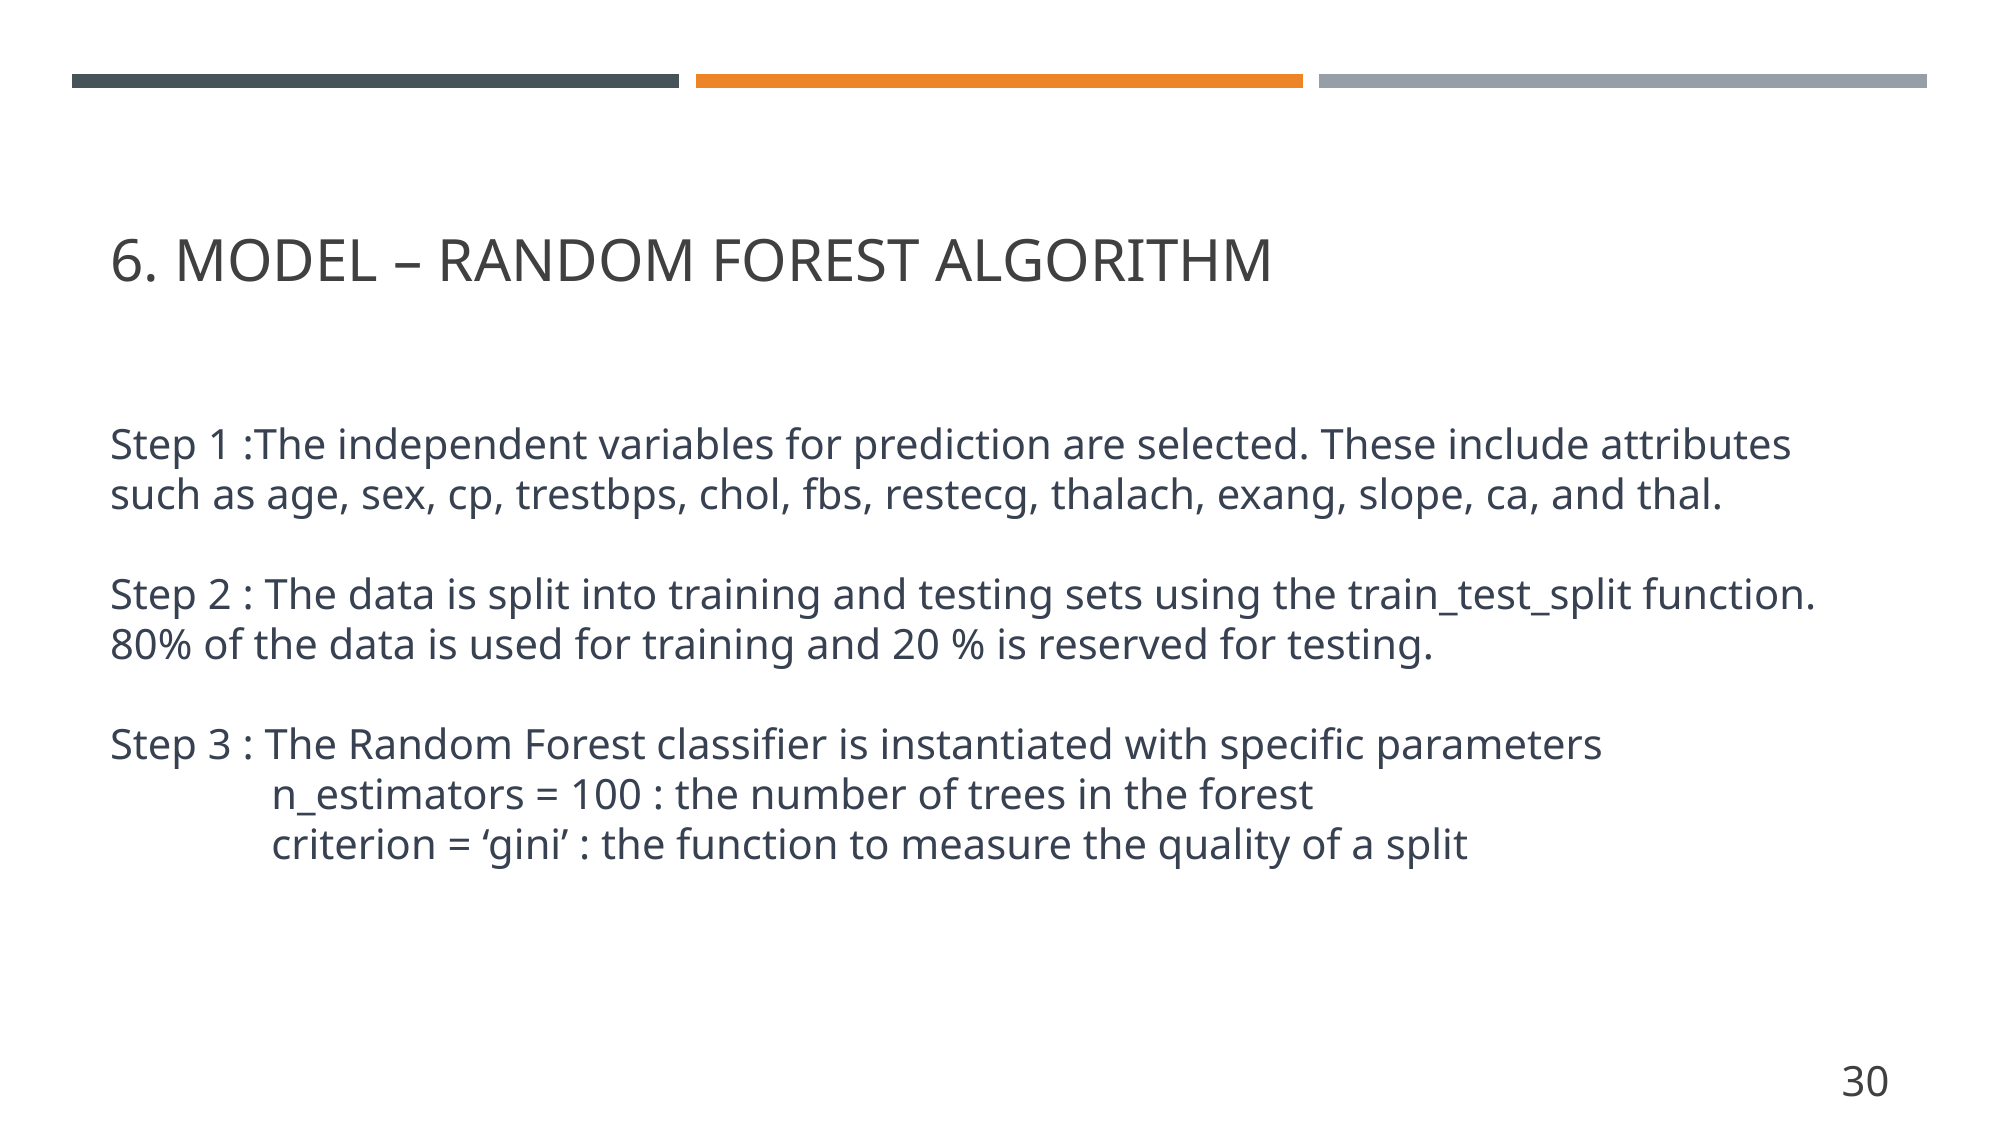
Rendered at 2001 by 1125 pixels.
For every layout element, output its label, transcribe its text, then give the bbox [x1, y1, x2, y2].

slide_number 30 [1732, 1053, 1905, 1114]
text_box Step 1 :The independent variables for prediction are selected. These include attributes such as age, sex, cp, trestbps, chol, fbs, restecg, thalach, exang, slope, ca, and thal. Step 2 : The data is split into training and testing sets using the train_test_split function. 80% of the data is used for training and 20 % is reserved for testing. Step 3 : The Random Forest classifier is instantiated with specific parameters n_estimators = 100 : the number of trees in the forest criterion = ‘gini’ : the function to measure the quality of a split [95, 410, 1905, 876]
title 6. MODEL – random forest Algorithm [95, 184, 1905, 301]
